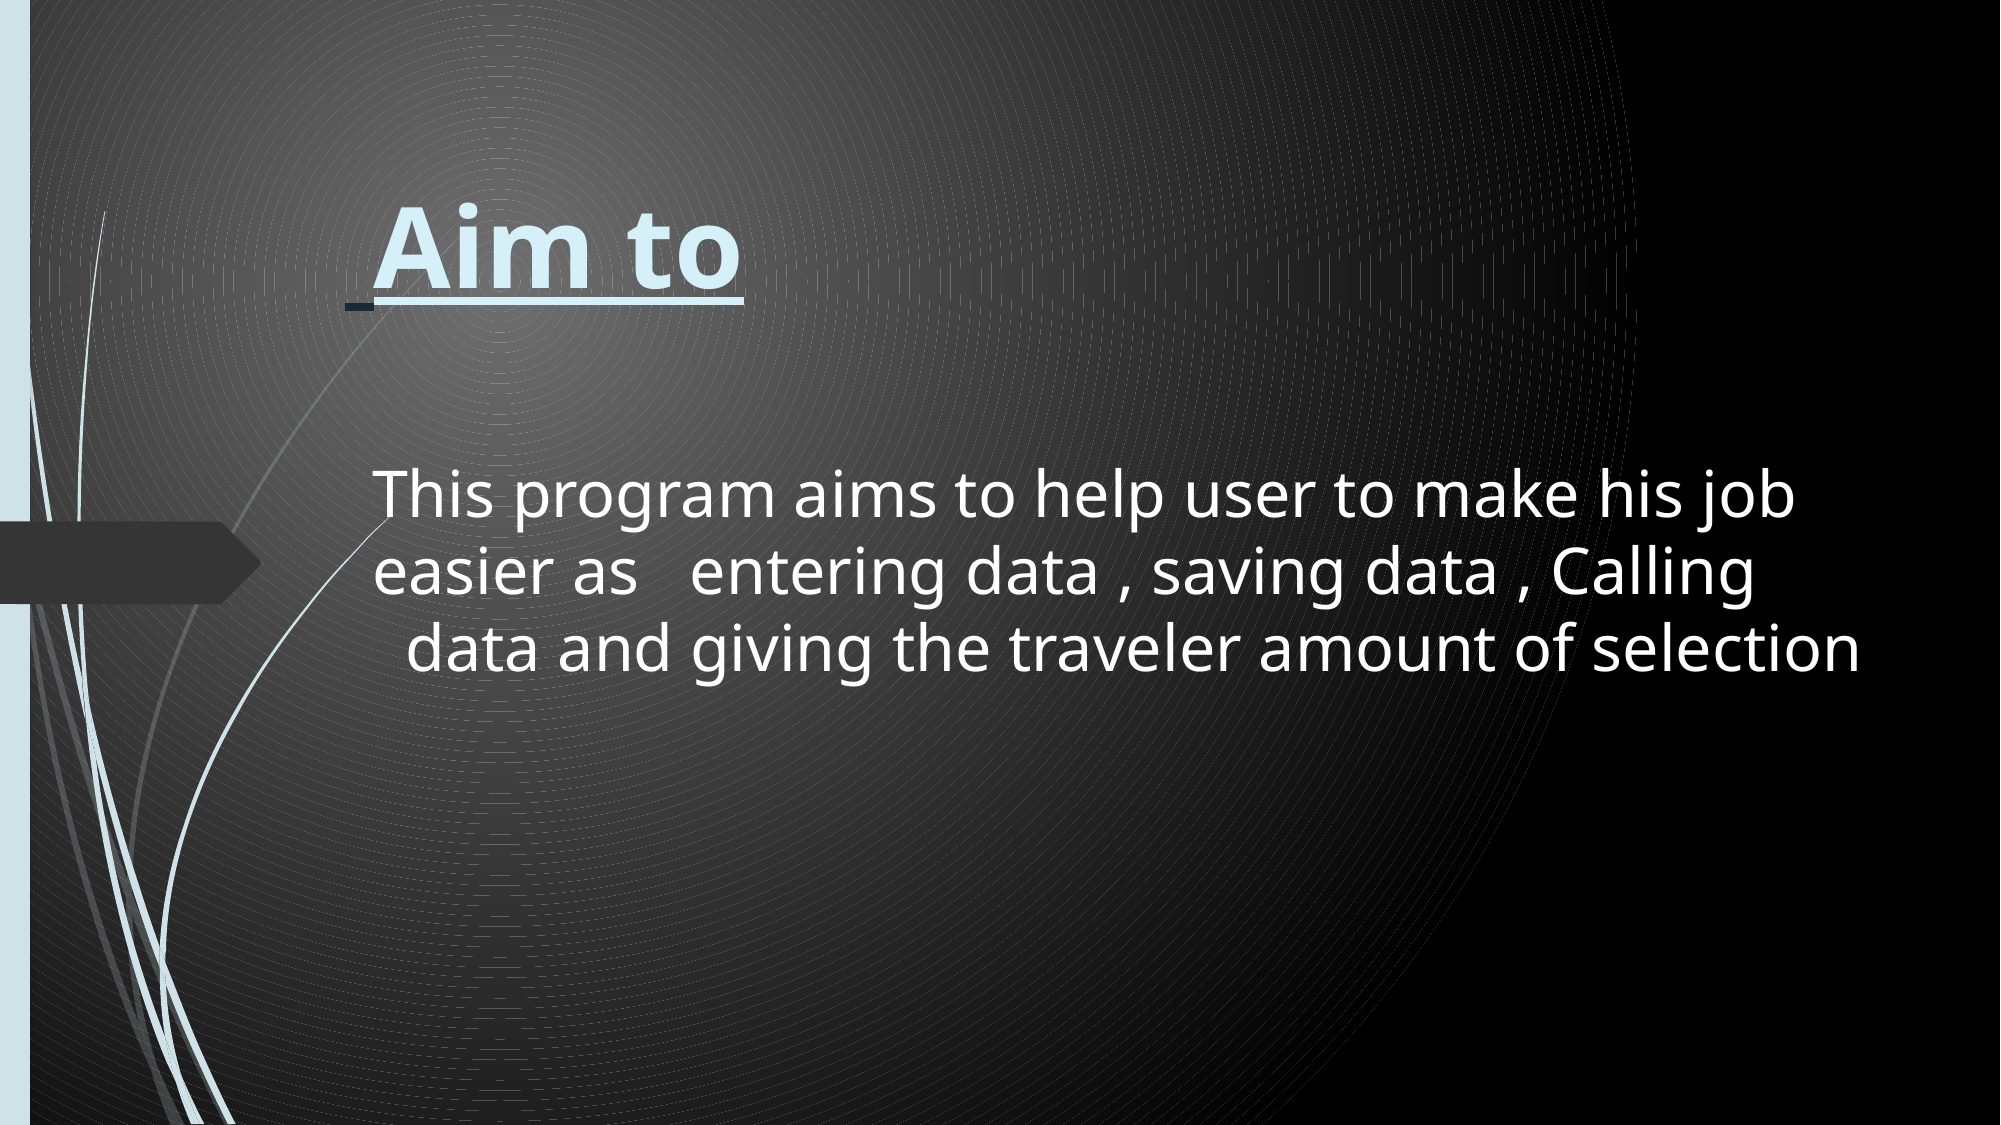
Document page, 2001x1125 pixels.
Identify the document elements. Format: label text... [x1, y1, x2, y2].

list This program aims to help user to make his job easier as entering data , saving data , Calling data and giving the traveler amount of selection [357, 445, 1888, 831]
title Aim to [280, 77, 760, 319]
